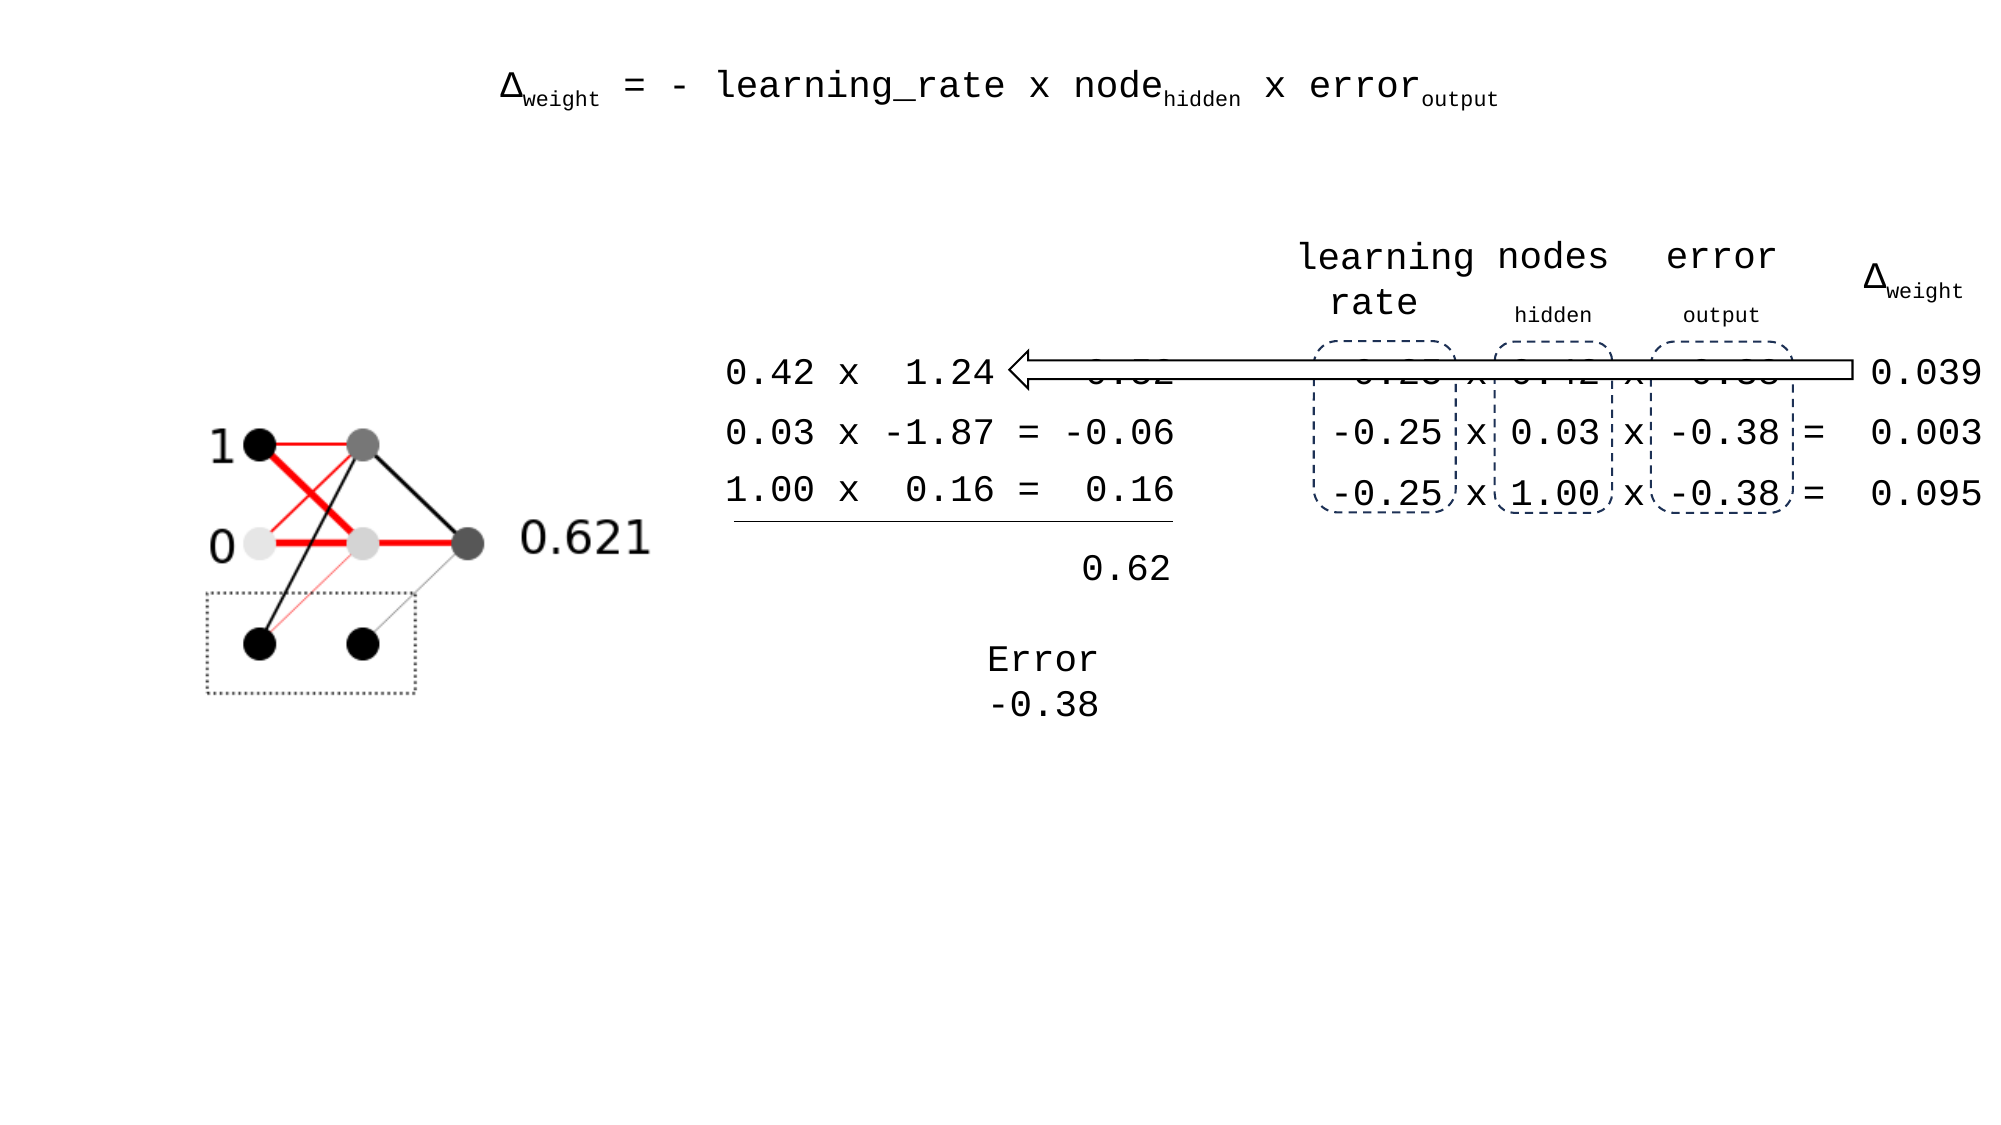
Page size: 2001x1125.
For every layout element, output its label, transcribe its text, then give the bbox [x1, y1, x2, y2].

text_box Δweight = - learning_rate x nodehidden x erroroutput [485, 52, 1515, 119]
text_box 0.62 [1066, 535, 1187, 596]
text_box [1649, 381, 1794, 514]
text_box nodes hidden [1482, 223, 1625, 335]
text_box learning rate [1268, 224, 1502, 330]
text_box Δweight [1827, 244, 2000, 310]
text_box Error -0.38 [972, 626, 1115, 731]
text_box [1650, 340, 1794, 359]
text_box -0.25 x 0.03 x -0.38 = 0.003 [1793, 399, 1998, 460]
text_box 0.42 x 1.24 = 0.52 [710, 339, 1191, 399]
text_box 1.00 x 0.16 = 0.16 [710, 456, 1191, 517]
text_box -0.25 x 0.42 x -0.38 = 0.039 [1315, 339, 1998, 399]
text_box -0.25 x 0.03 x -0.38 = 0.003 [1456, 399, 1494, 460]
text_box [1312, 381, 1457, 514]
text_box -0.25 x 1.00 x -0.38 = 0.095 [1315, 460, 1998, 521]
text_box [1313, 340, 1457, 359]
text_box [1493, 340, 1613, 359]
picture [180, 399, 669, 725]
text_box -0.25 x 0.03 x -0.38 = 0.003 [1613, 399, 1650, 460]
text_box error output [1644, 223, 1800, 335]
text_box [1007, 348, 1854, 391]
text_box 0.03 x -1.87 = -0.06 [710, 399, 1191, 456]
text_box [1493, 381, 1614, 514]
